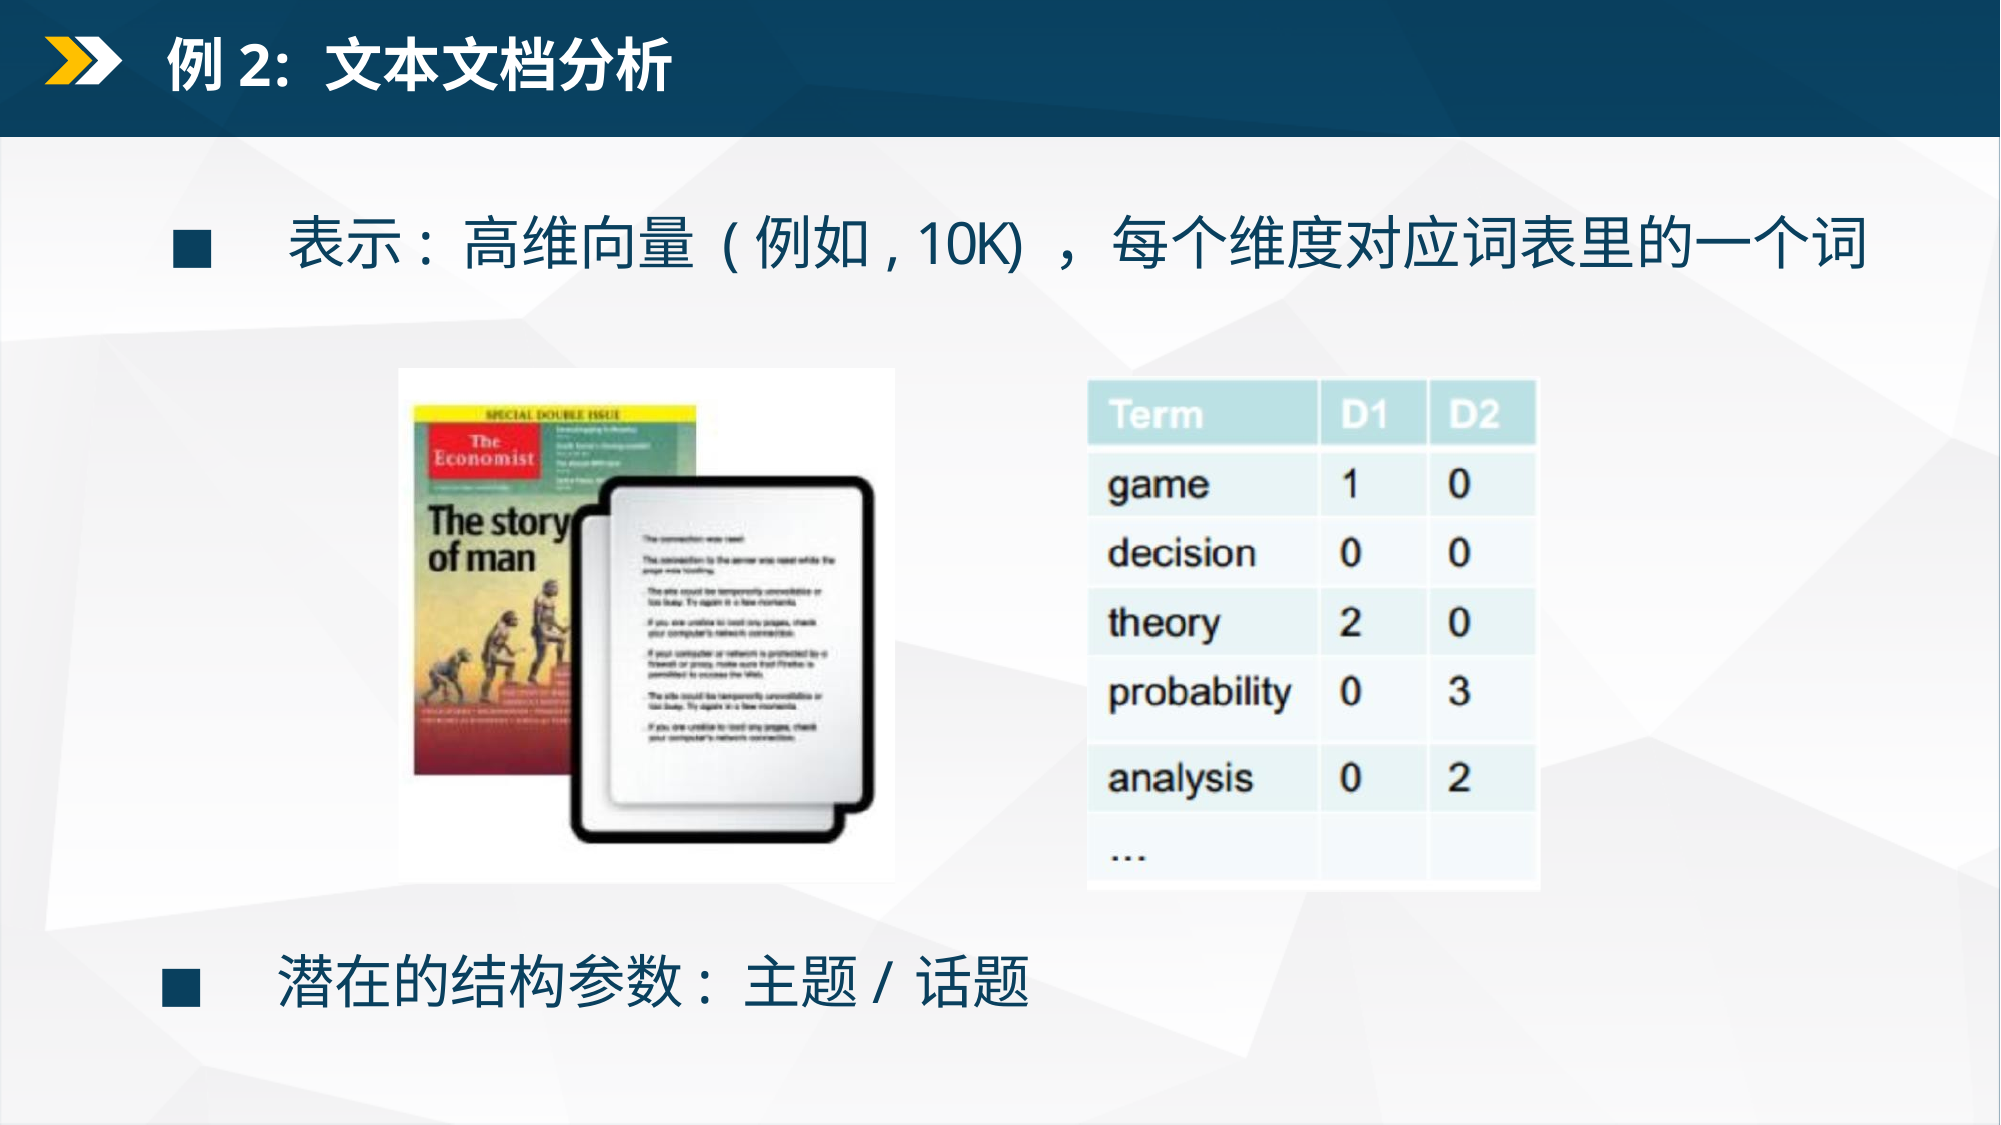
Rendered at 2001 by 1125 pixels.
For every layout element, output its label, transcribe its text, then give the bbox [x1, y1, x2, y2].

list 例2: 文本文档分析 [152, 28, 1038, 93]
text_box [1087, 376, 1541, 892]
picture [0, 0, 2000, 1125]
text_box ◼潜在的结构参数: 主题/话题 [140, 937, 1046, 1023]
text_box ◼表示: 高维向量 (例如, 10K) ，每个维度对应词表里的一个词 [152, 198, 1925, 284]
text_box [398, 368, 896, 884]
